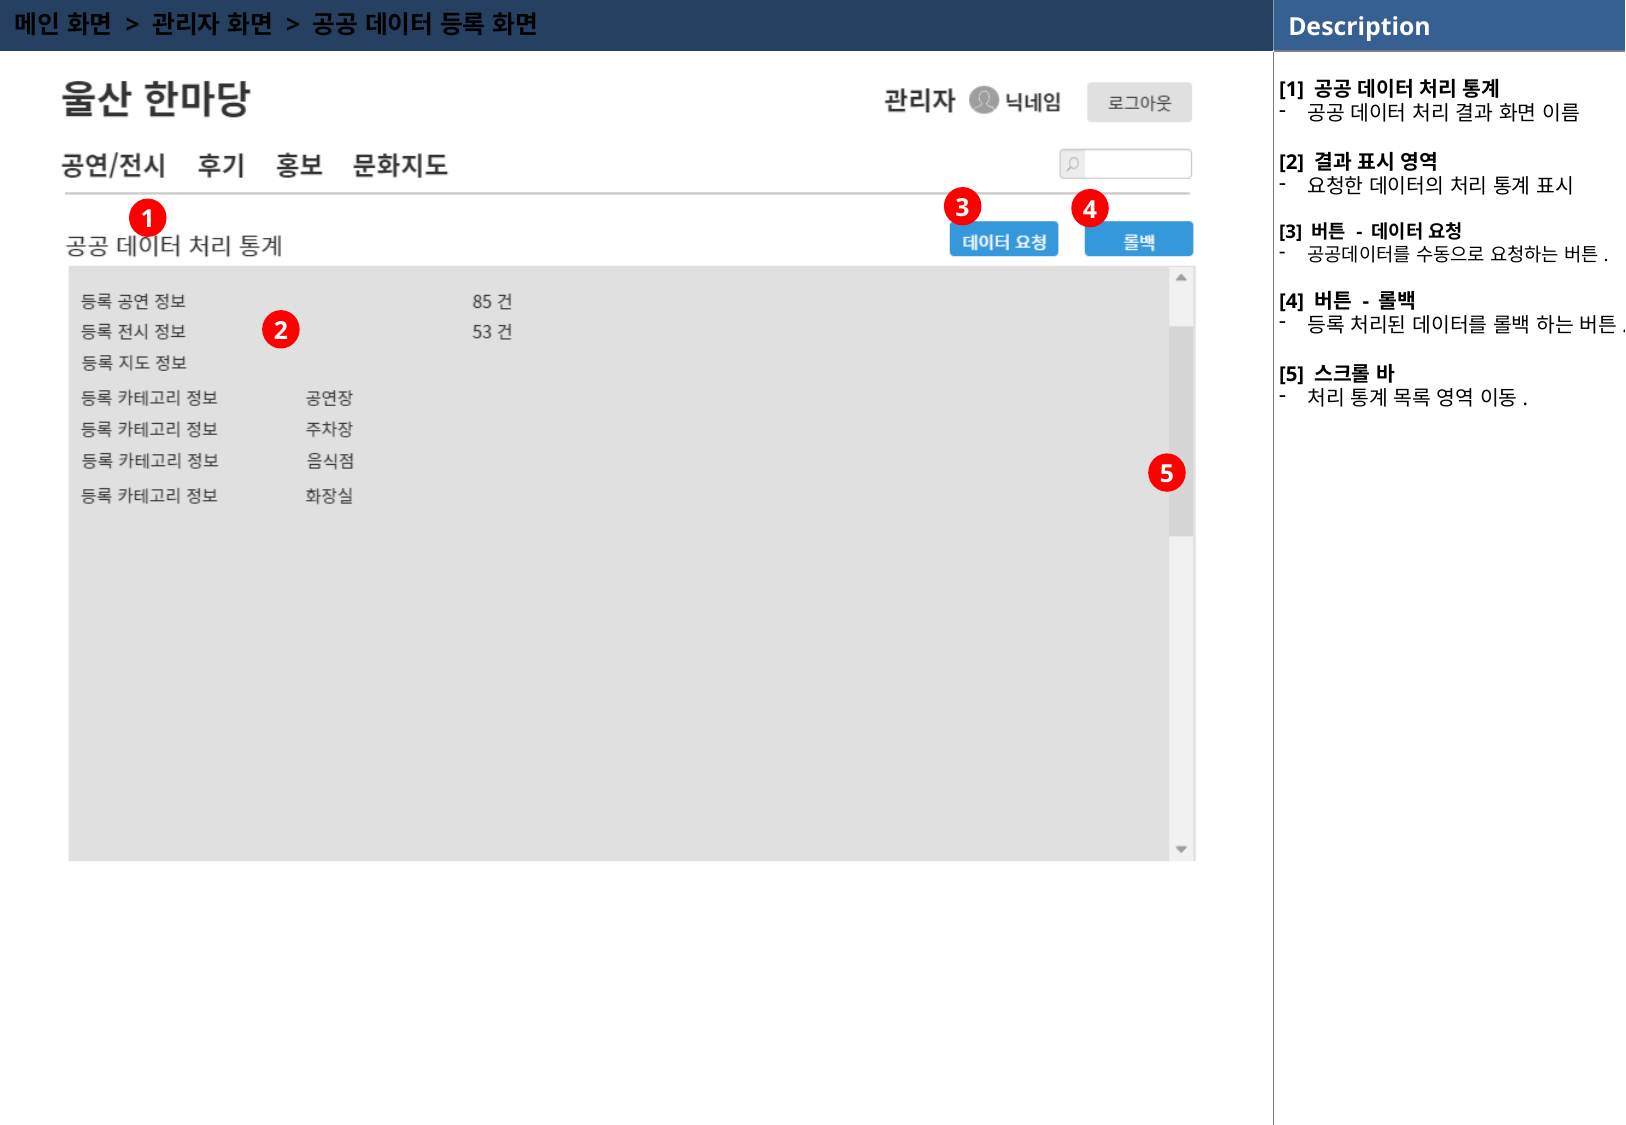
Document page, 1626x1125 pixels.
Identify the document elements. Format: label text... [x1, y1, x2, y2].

picture [0, 51, 1273, 918]
list 메인 화면 > 관리자 화면 > 공공 데이터 등록 화면 [0, 0, 1238, 51]
text_box [1] 공공 데이터 처리 통계 공공 데이터 처리 결과 화면 이름 [2] 결과 표시 영역 요청한 데이터의 처리 통계 표시 [3] 버튼 - 데이터 요청 공공데이터를 수동으로 요청하는 버튼. [4] 버튼 - 롤백 등록 처리된 데이터를 롤백 하는 버튼. [5] 스크롤 바 처리 통계 목록 영역 이동. [1272, 51, 1625, 1125]
